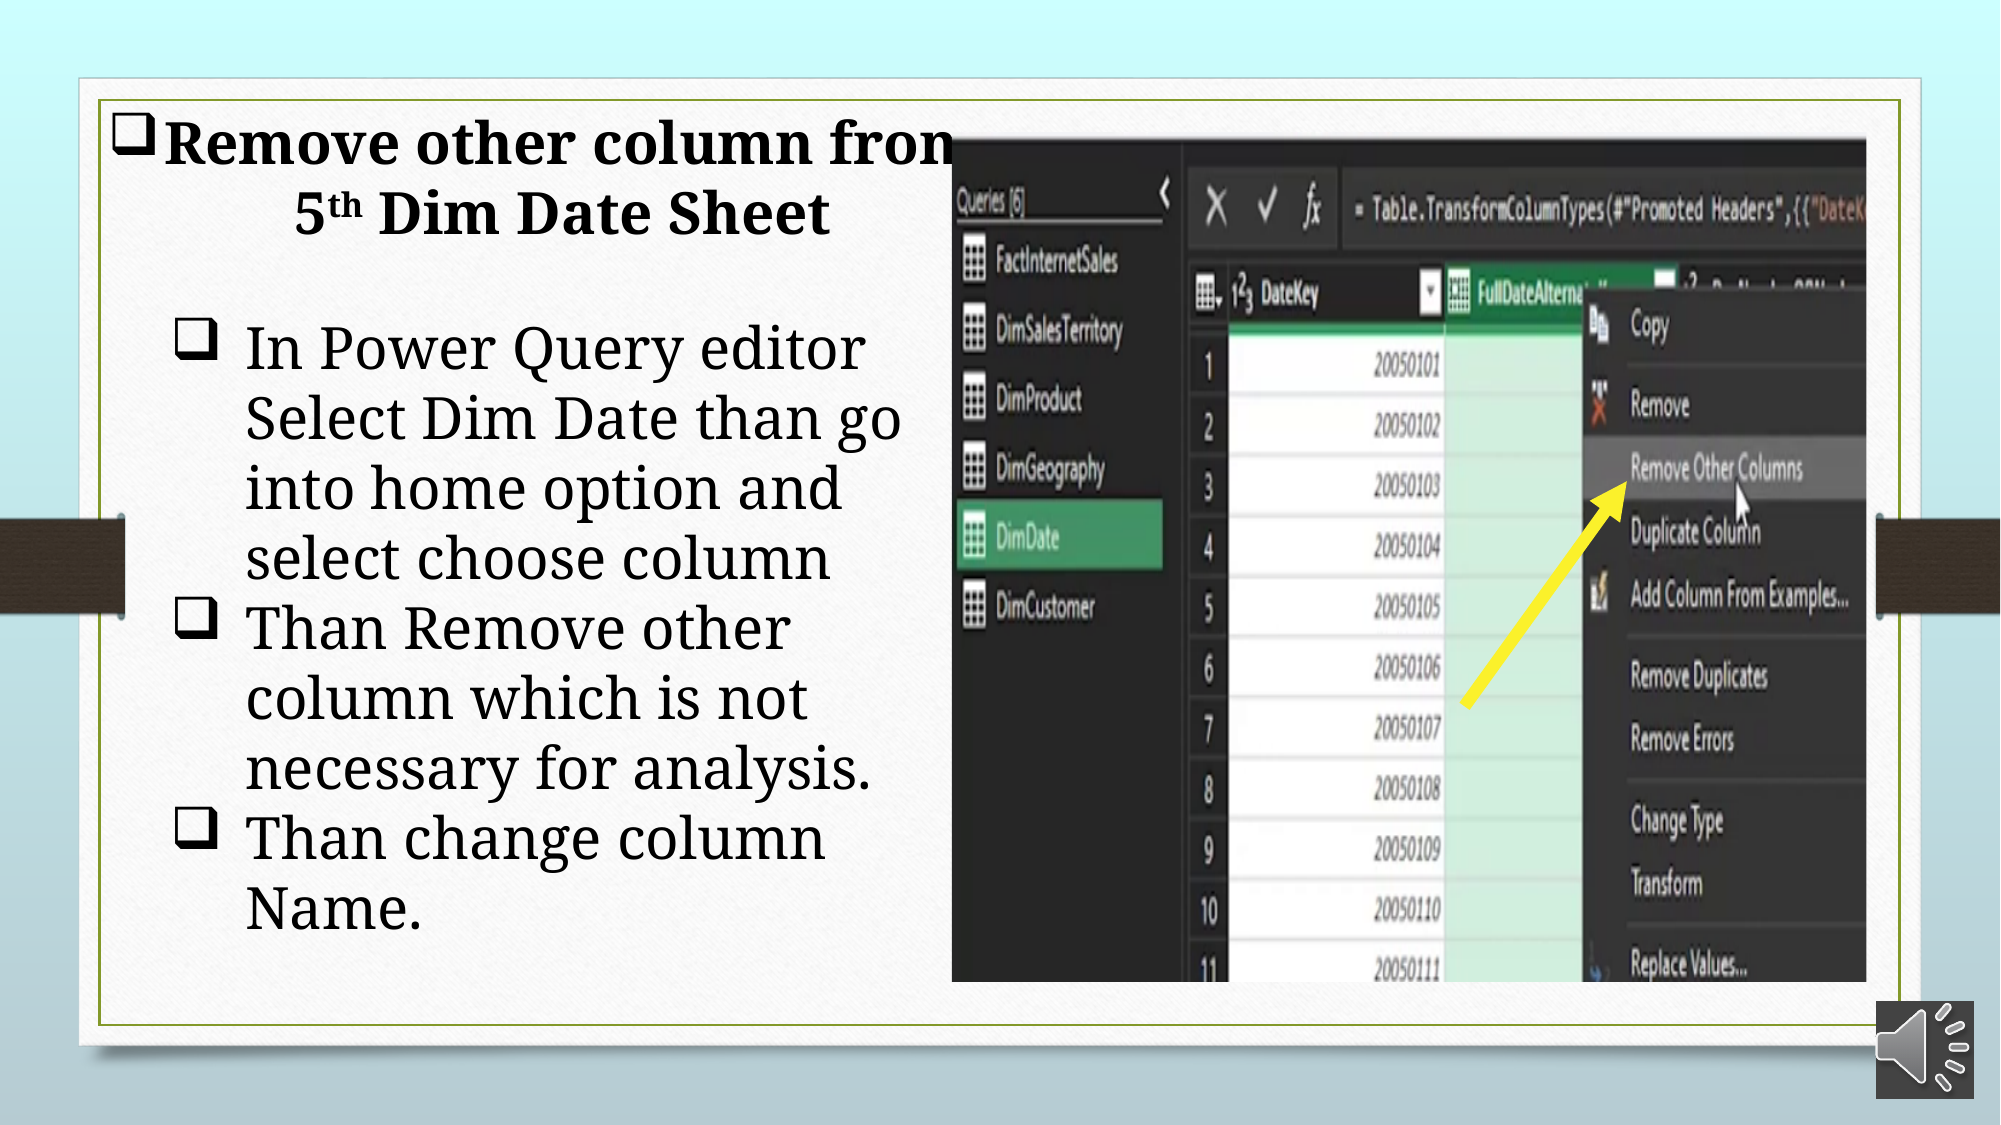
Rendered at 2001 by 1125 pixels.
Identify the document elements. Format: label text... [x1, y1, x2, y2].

picture [0, 0, 2001, 1125]
text_box In Power Query editor Select Dim Date than go into home option and select choose column Than Remove other column which is not necessary for analysis. Than change column Name. [155, 303, 962, 1019]
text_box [1464, 480, 1628, 707]
text_box Remove other column from 5th Dim Date Sheet [85, 99, 1000, 254]
